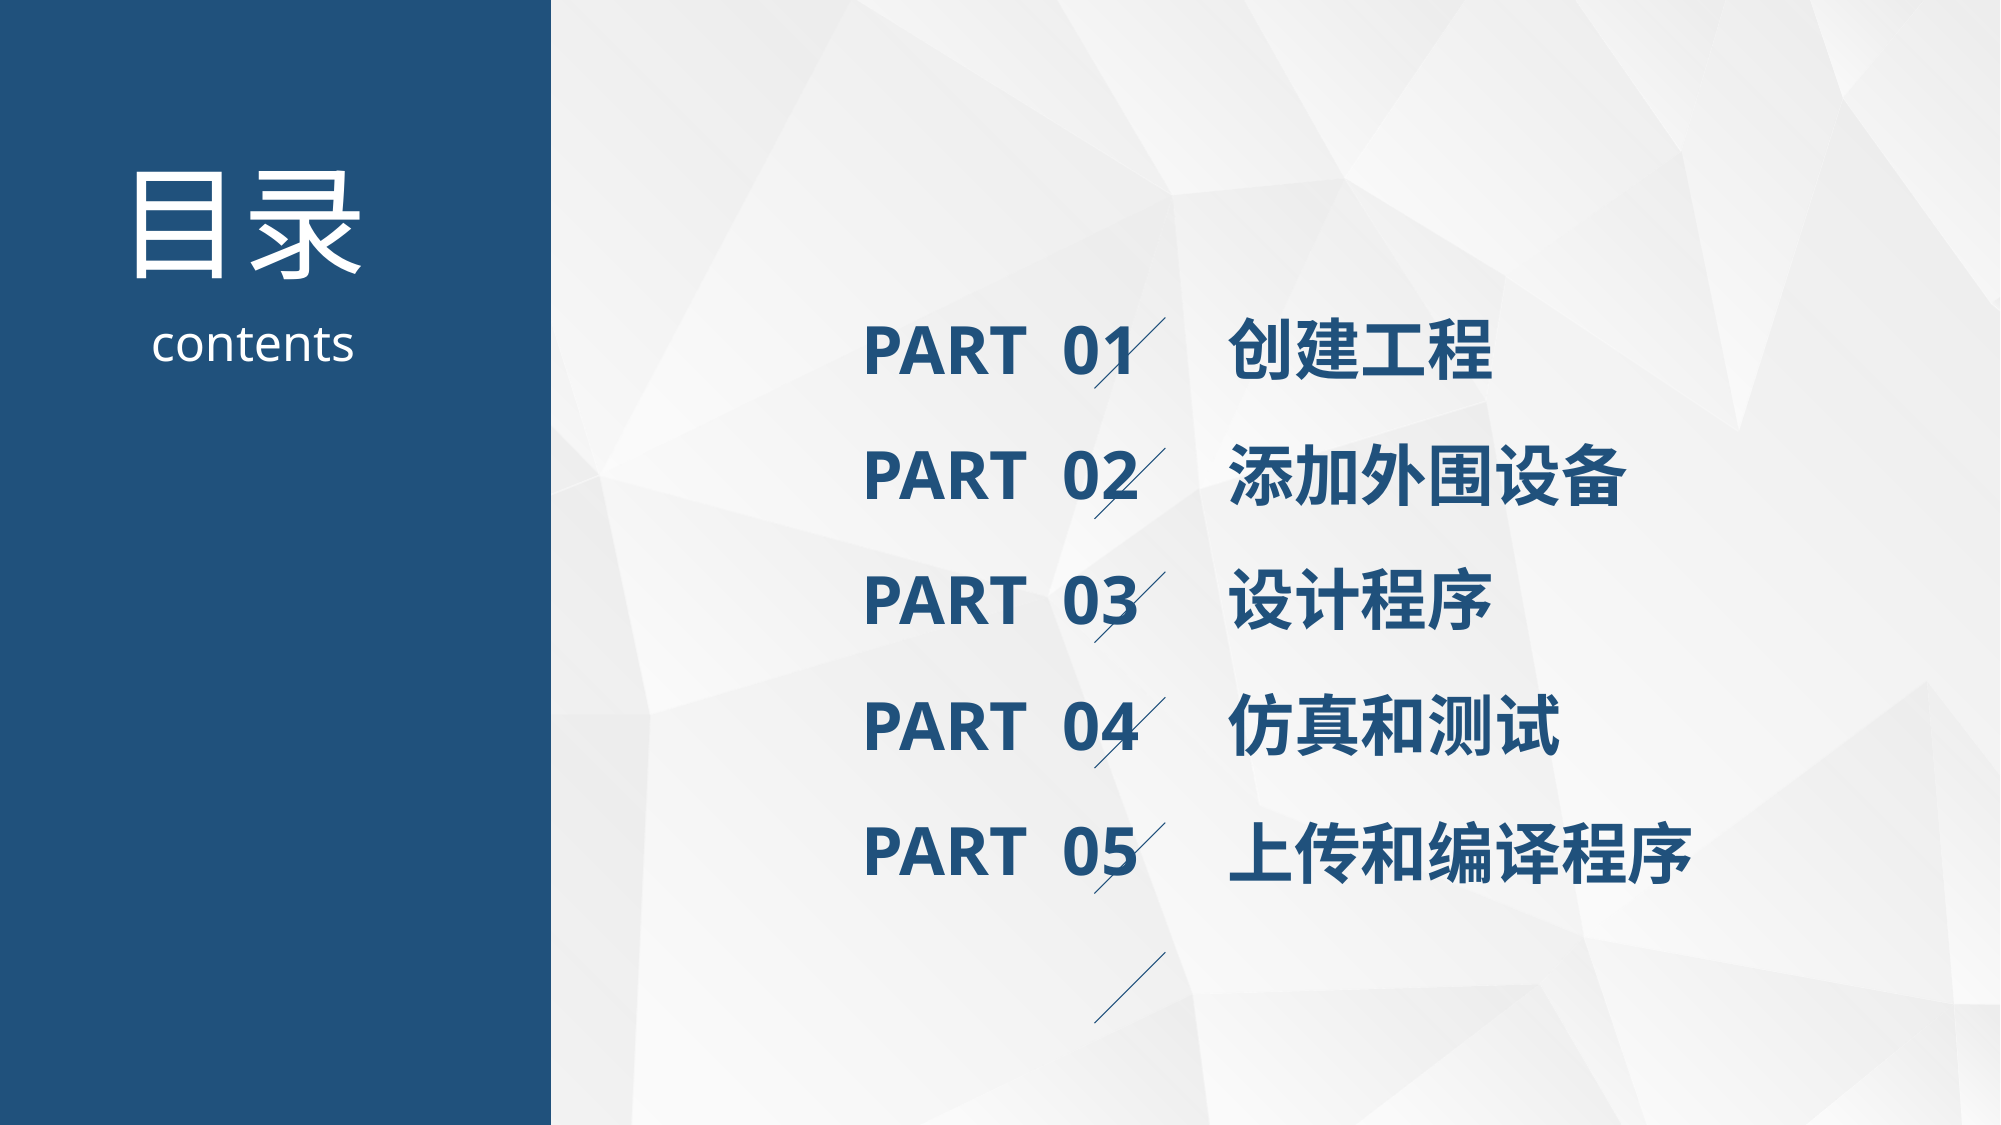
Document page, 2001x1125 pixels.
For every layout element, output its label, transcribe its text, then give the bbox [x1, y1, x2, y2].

list PART 02 [846, 434, 1213, 518]
list PART 03 [846, 560, 1212, 643]
picture [551, 0, 2001, 1125]
list 创建工程 [1212, 309, 1579, 392]
list PART 04 [846, 685, 1212, 769]
list 设计程序 [1212, 559, 1733, 643]
list PART 05 [846, 811, 1213, 894]
list 添加外围设备 [1212, 435, 1733, 519]
list 上传和编译程序 [1212, 813, 1733, 896]
list 仿真和测试 [1212, 685, 1733, 769]
list PART 01 [846, 309, 1212, 392]
